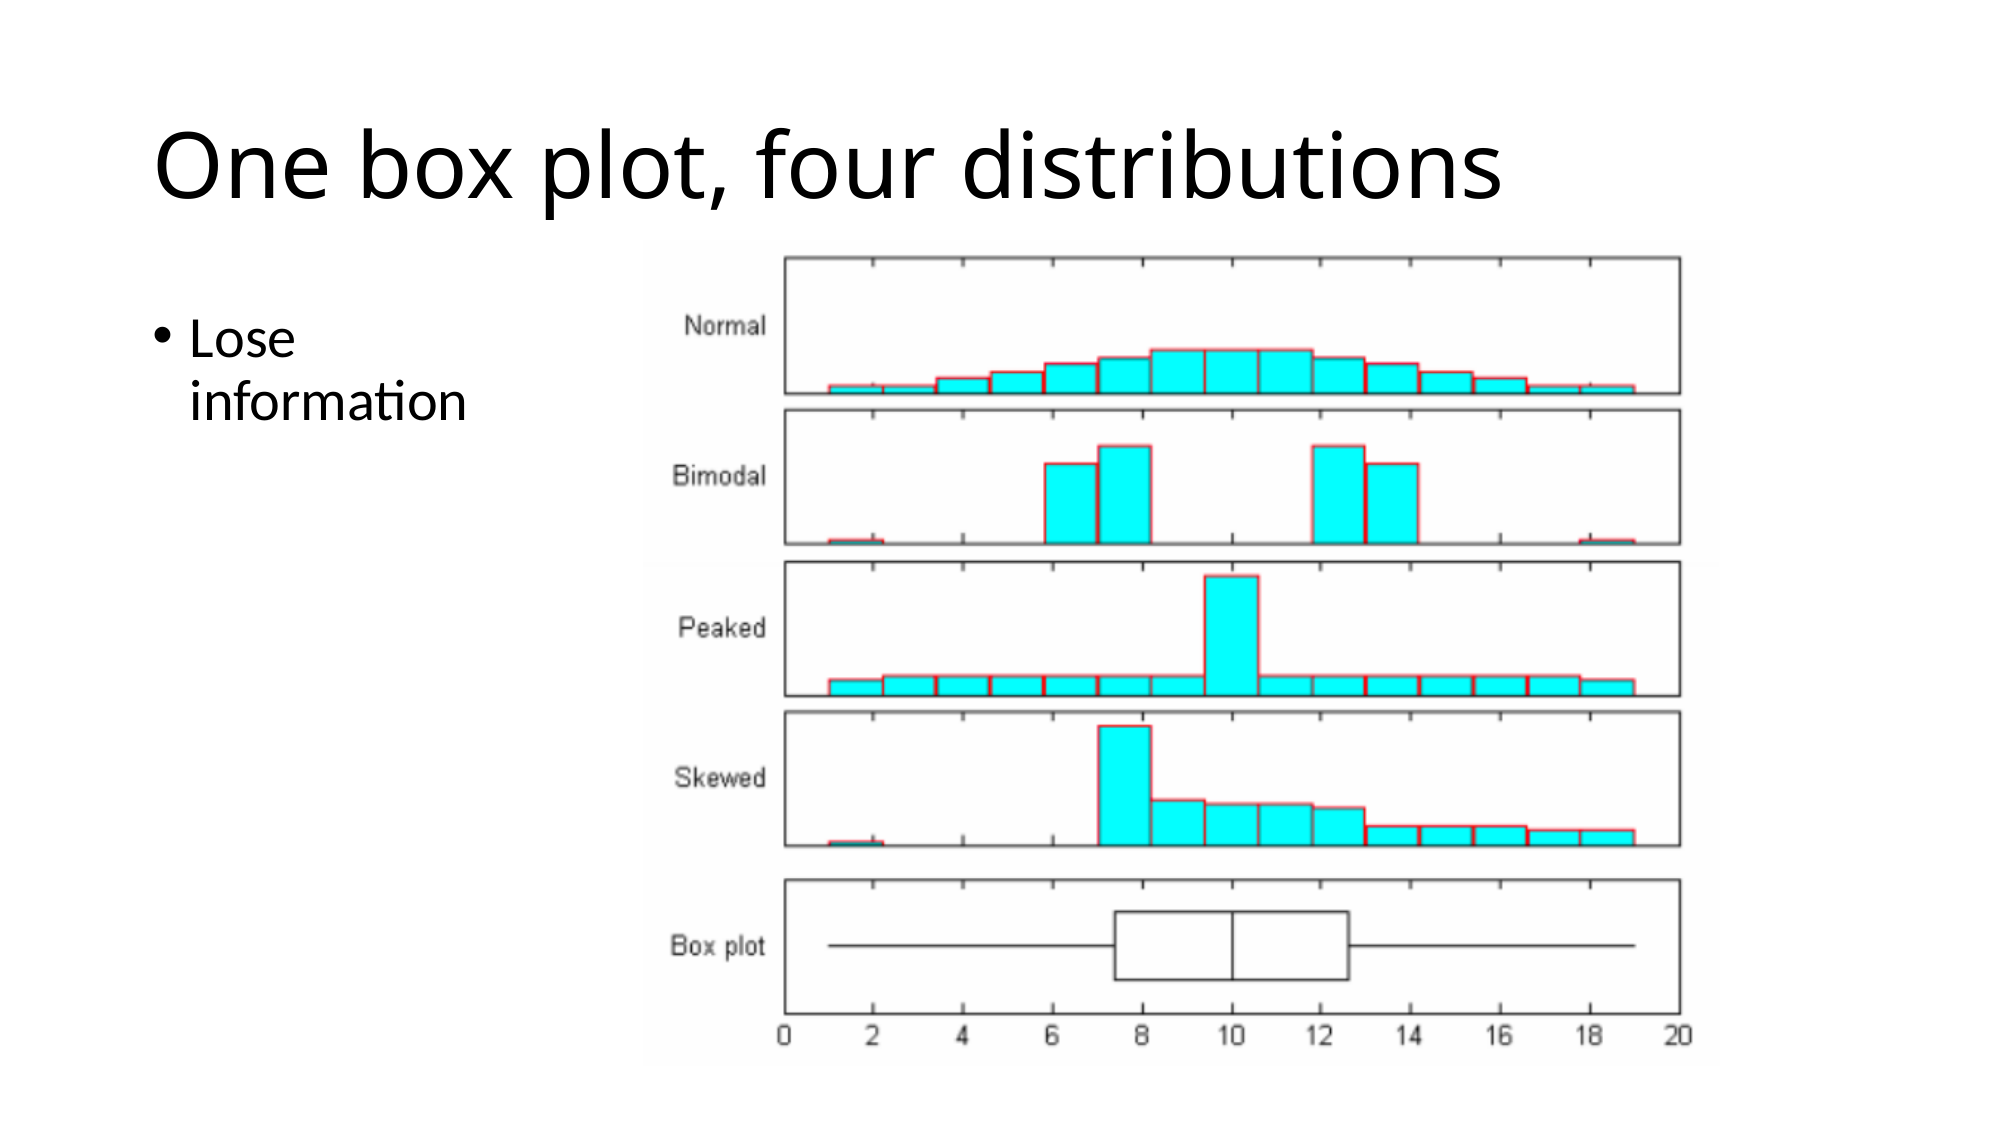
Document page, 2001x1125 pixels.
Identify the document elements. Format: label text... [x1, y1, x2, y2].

title One box plot, four distributions [137, 59, 1863, 278]
picture [617, 217, 1724, 1066]
list Lose information [137, 299, 537, 1014]
